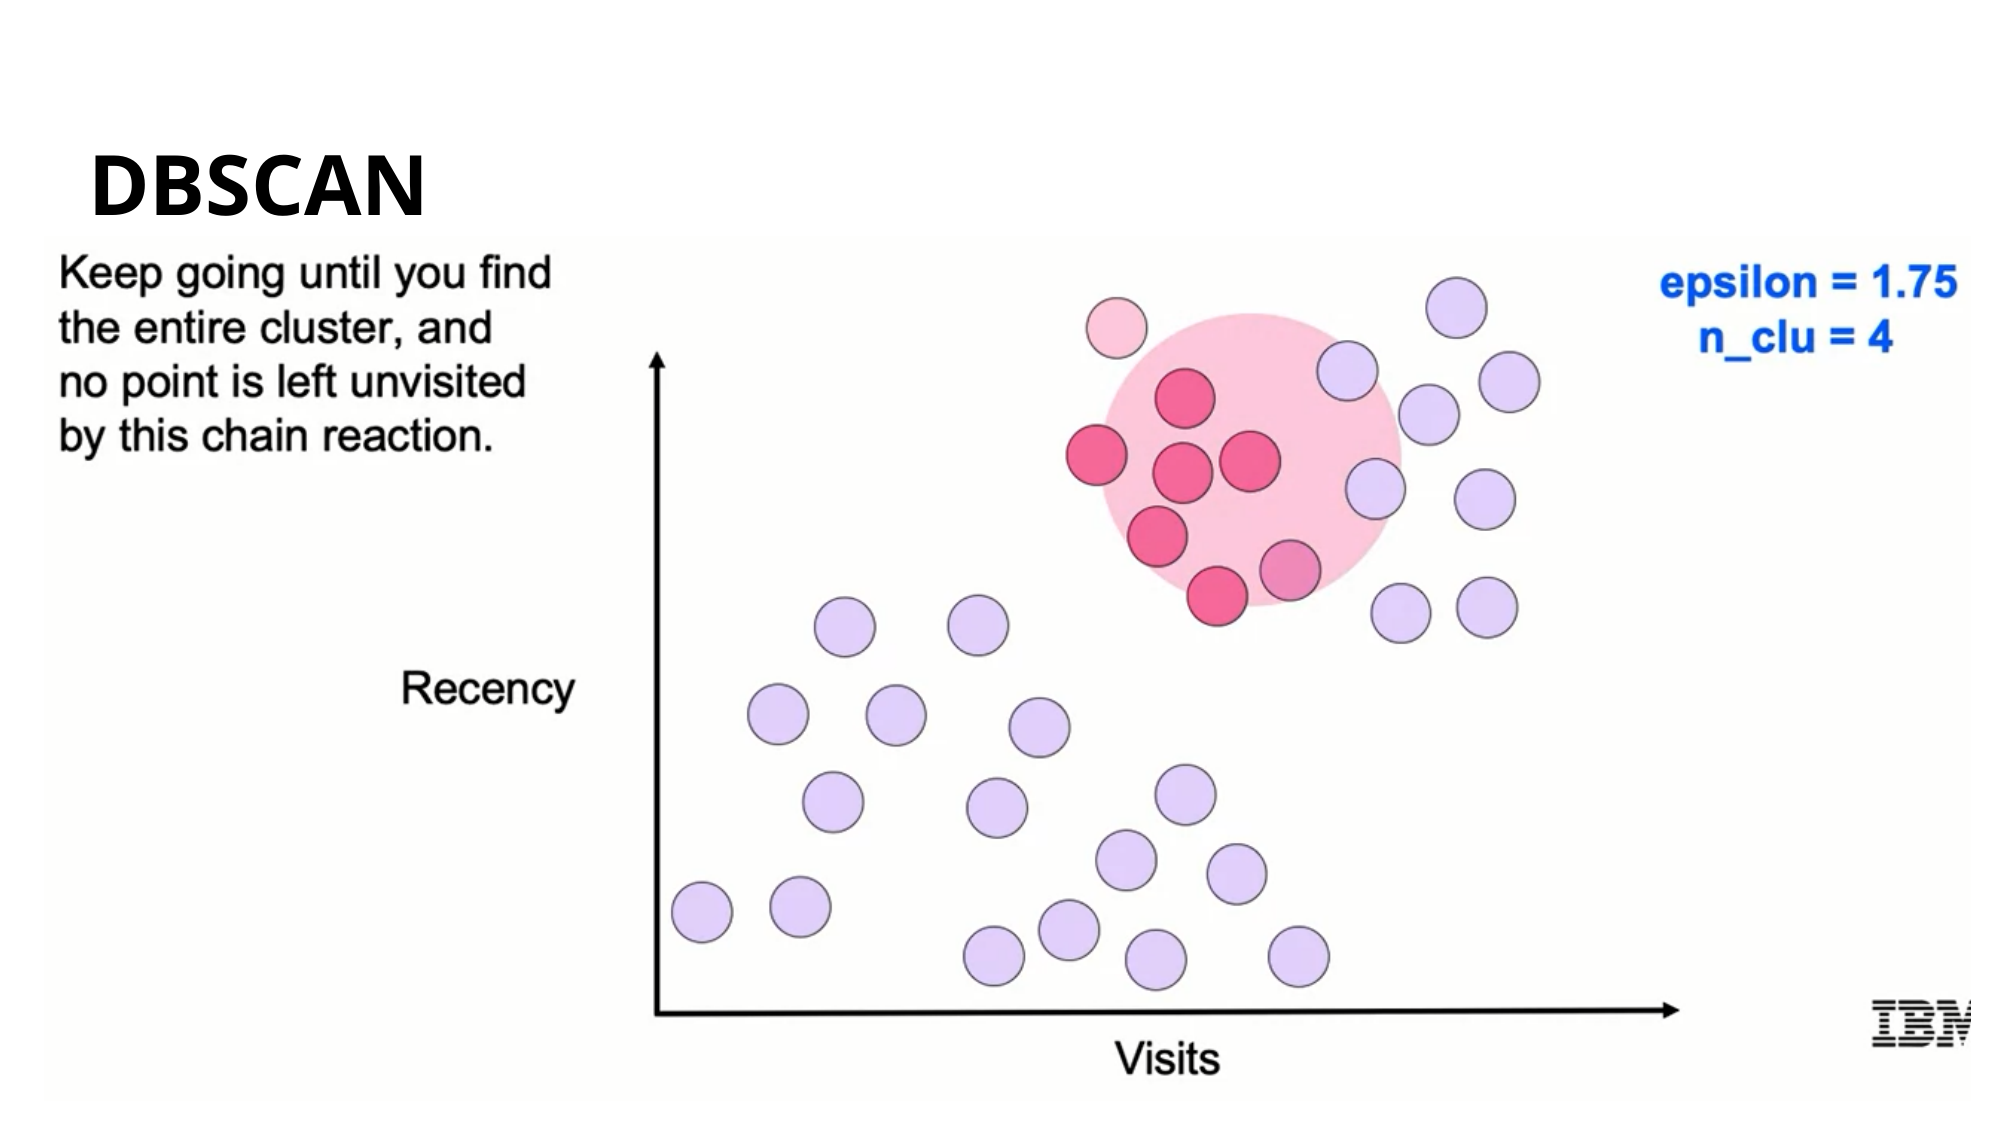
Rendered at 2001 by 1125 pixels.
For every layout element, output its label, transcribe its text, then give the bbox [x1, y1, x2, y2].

title DBSCAN [68, 97, 1932, 223]
picture [44, 236, 1971, 1101]
slide_number 14 [1853, 1019, 1974, 1106]
